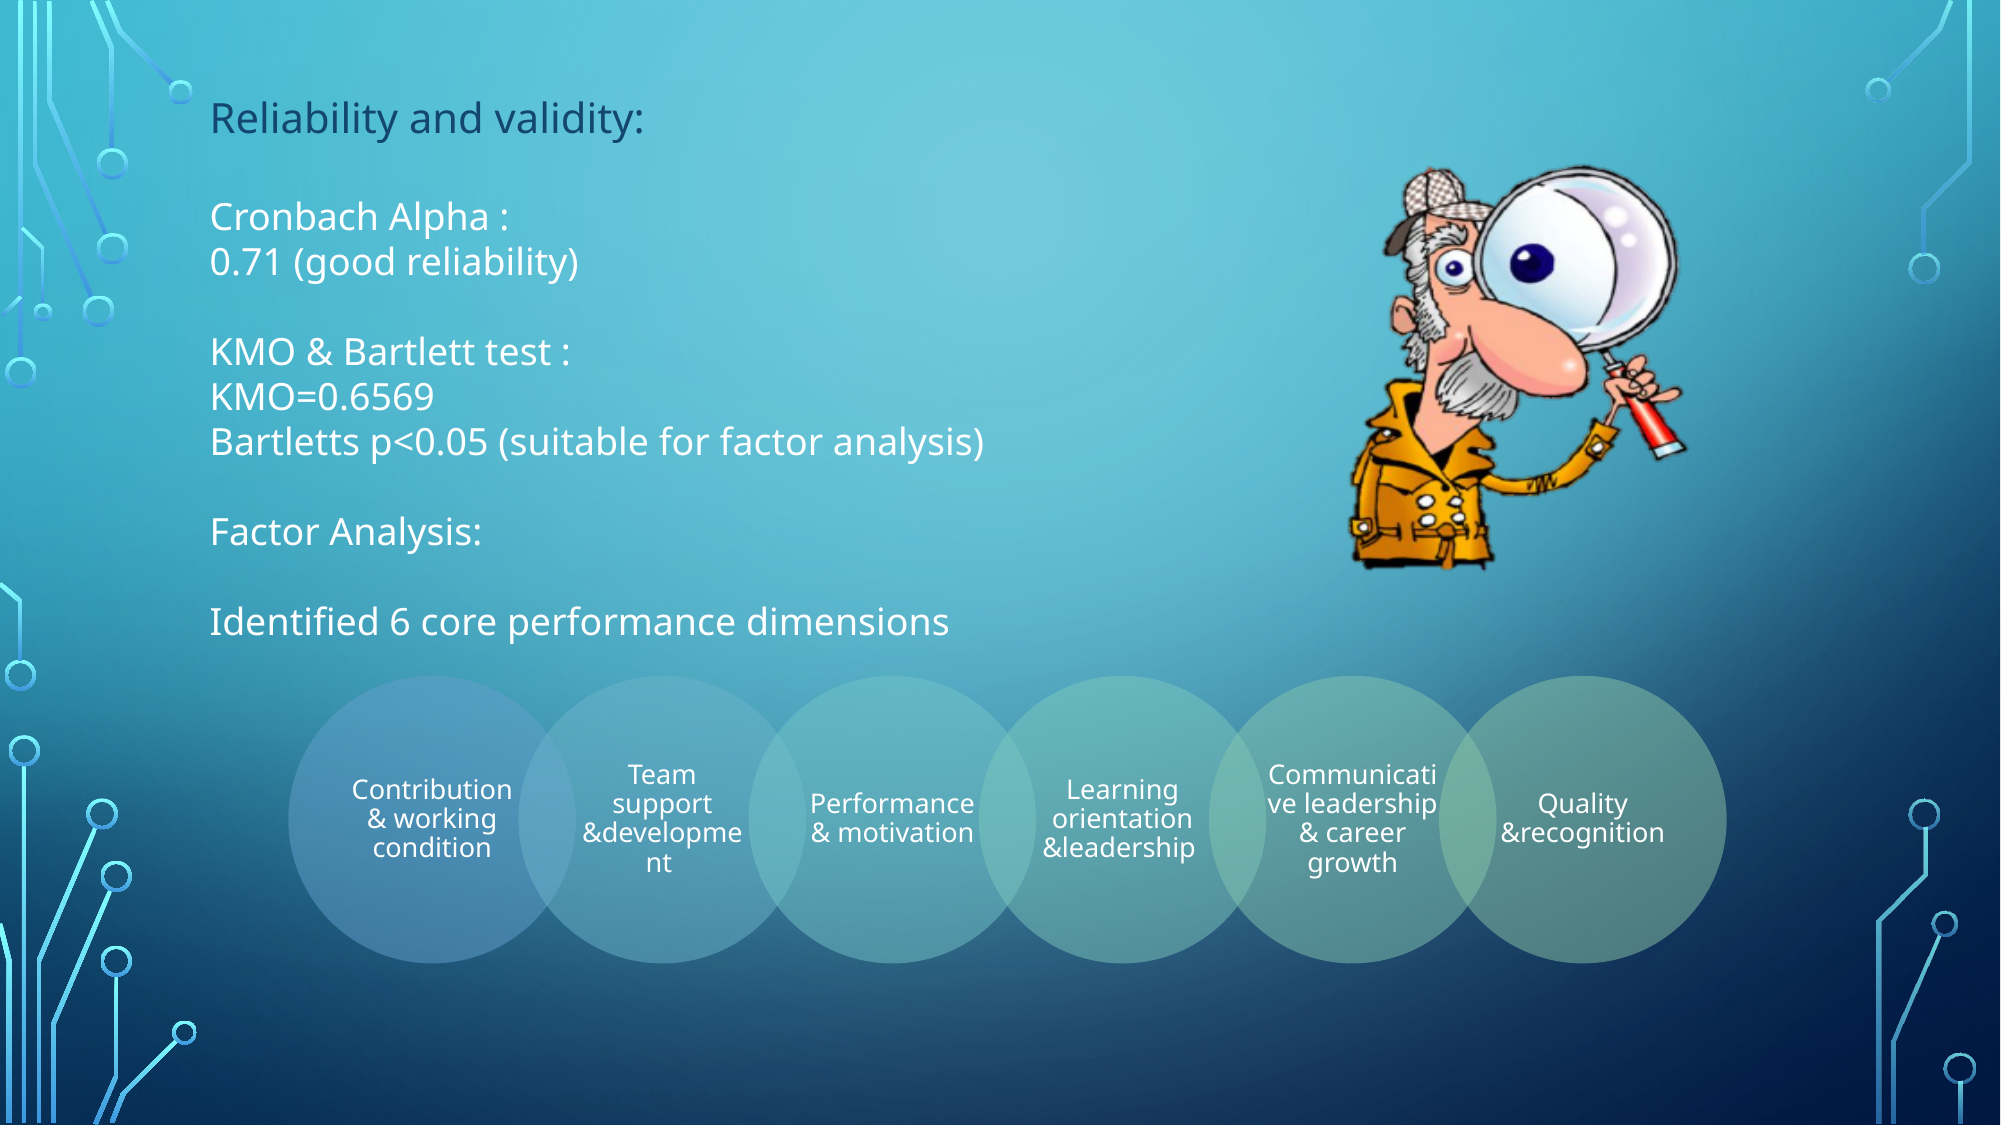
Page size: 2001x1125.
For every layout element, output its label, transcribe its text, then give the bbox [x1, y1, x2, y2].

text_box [194, 675, 1821, 964]
text_box Reliability and validity: Cronbach Alpha : 0.71 (good reliability) KMO & Bartlett test : KMO=0.6569 Bartletts p<0.05 (suitable for factor analysis) Factor Analysis: Identified 6 core performance dimensions [194, 84, 1845, 650]
picture [1285, 114, 1751, 627]
